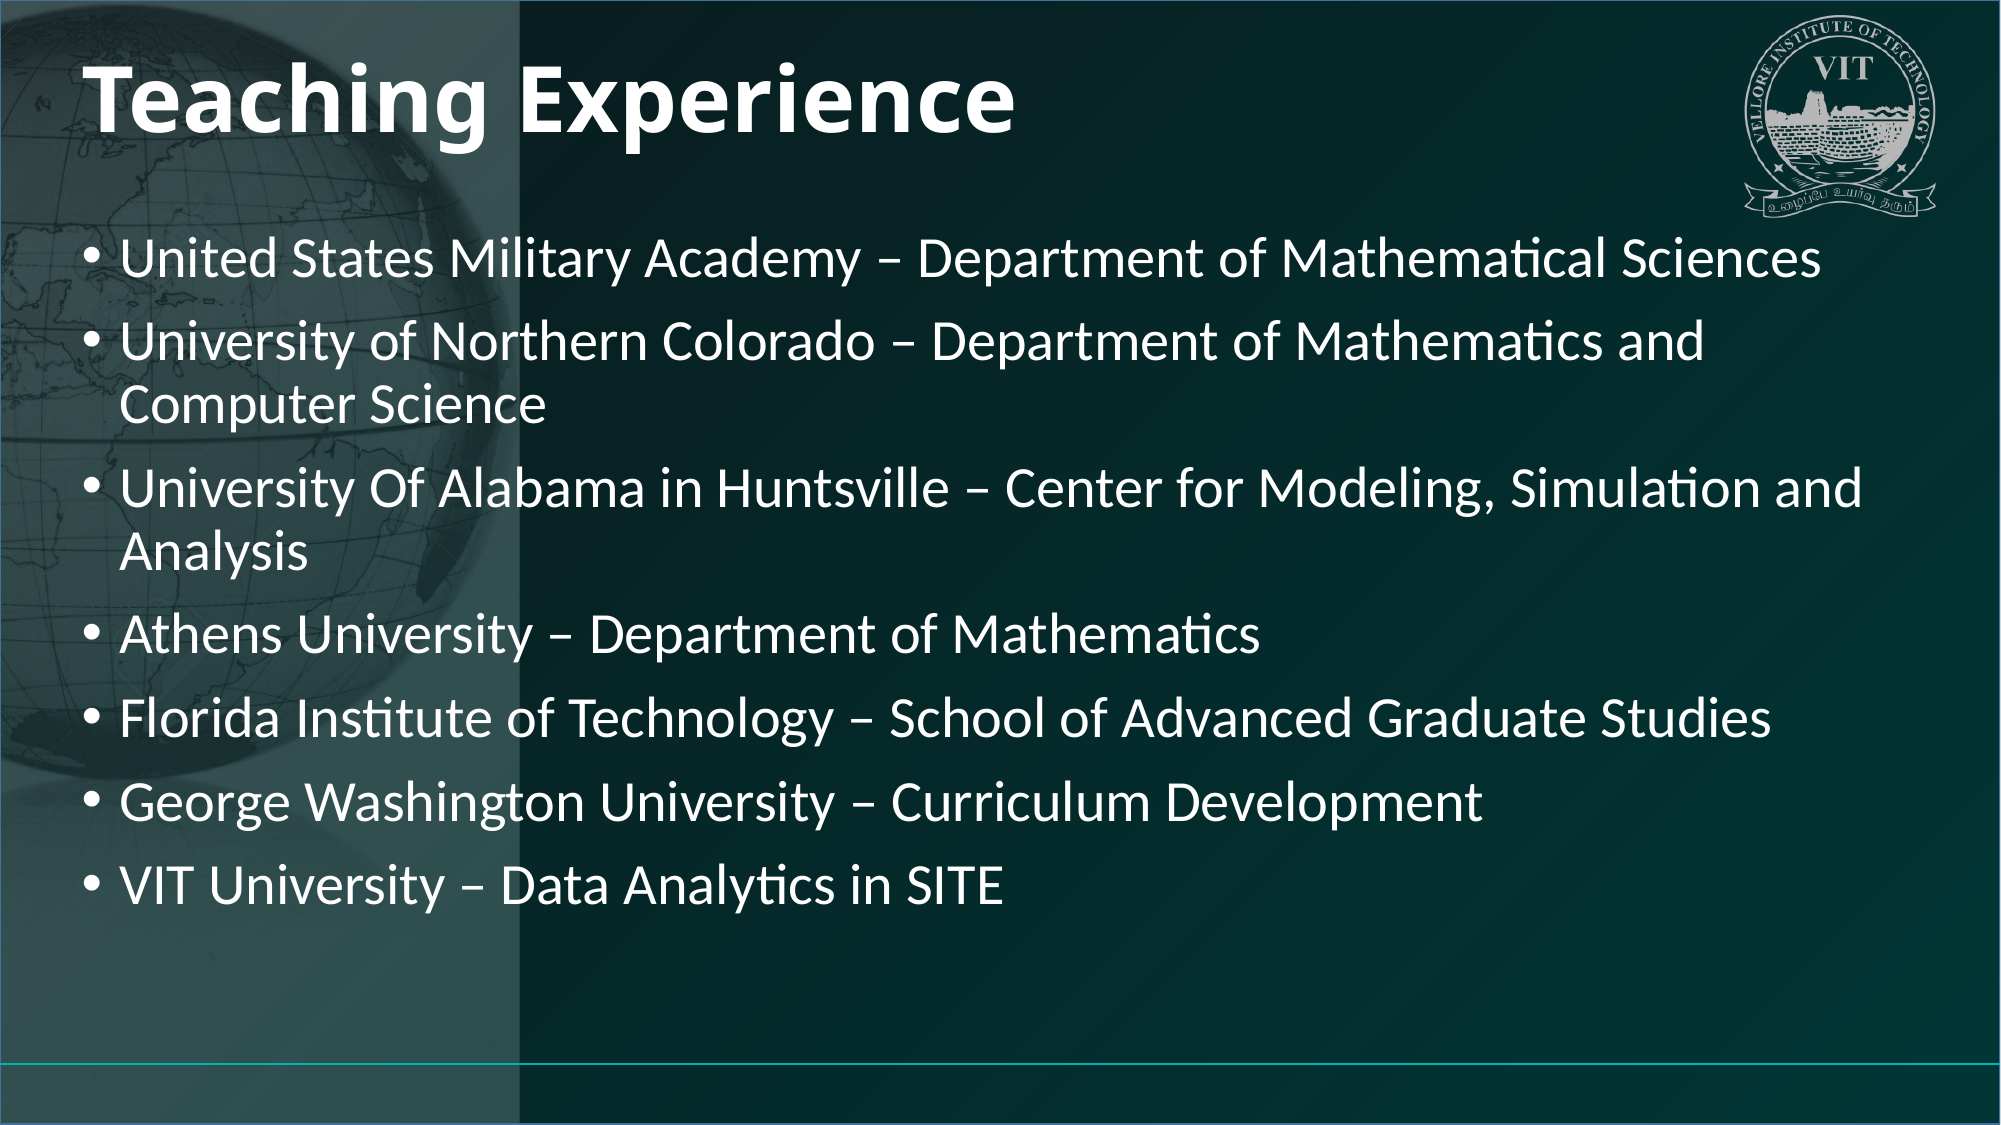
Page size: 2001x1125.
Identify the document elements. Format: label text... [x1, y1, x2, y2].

title Teaching Experience [66, 1, 1716, 204]
list United States Military Academy – Department of Mathematical Sciences University of Northern Colorado – Department of Mathematics and Computer Science University Of Alabama in Huntsville – Center for Modeling, Simulation and Analysis Athens University – Department of Mathematics Florida Institute of Technology – School of Advanced Graduate Studies George Washington University – Curriculum Development VIT University – Data Analytics in SITE [66, 219, 1936, 1051]
